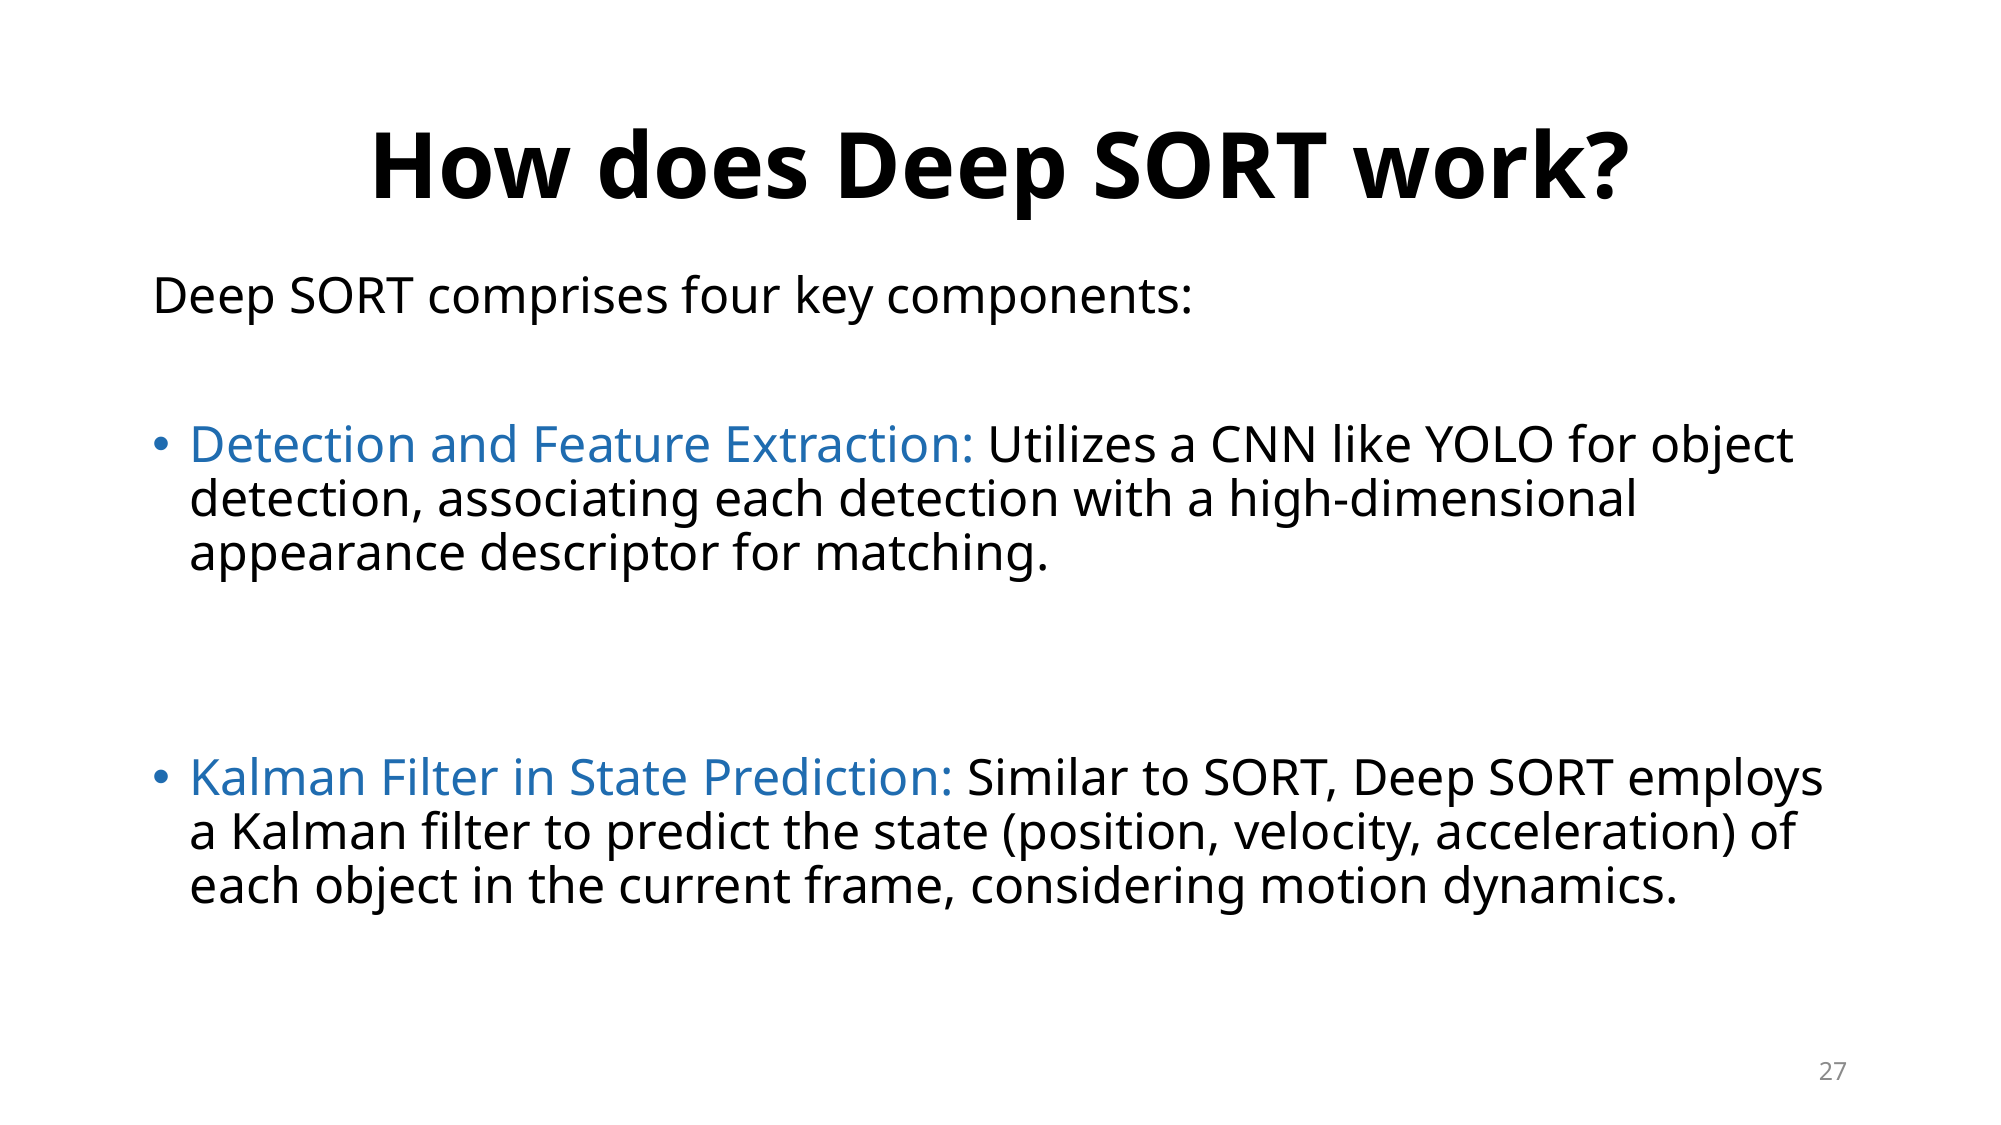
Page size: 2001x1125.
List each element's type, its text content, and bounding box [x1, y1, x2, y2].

title How does Deep SORT work? [137, 59, 1863, 262]
list Deep SORT comprises four key components: Detection and Feature Extraction: Utilizes a CNN like YOLO for object detection, associating each detection with a high-dimensional appearance descriptor for matching. Kalman Filter in State Prediction: Similar to SORT, Deep SORT employs a Kalman filter to predict the state (position, velocity, acceleration) of each object in the current frame, considering motion dynamics. [137, 262, 1863, 1014]
slide_number 27 [1412, 1042, 1863, 1103]
